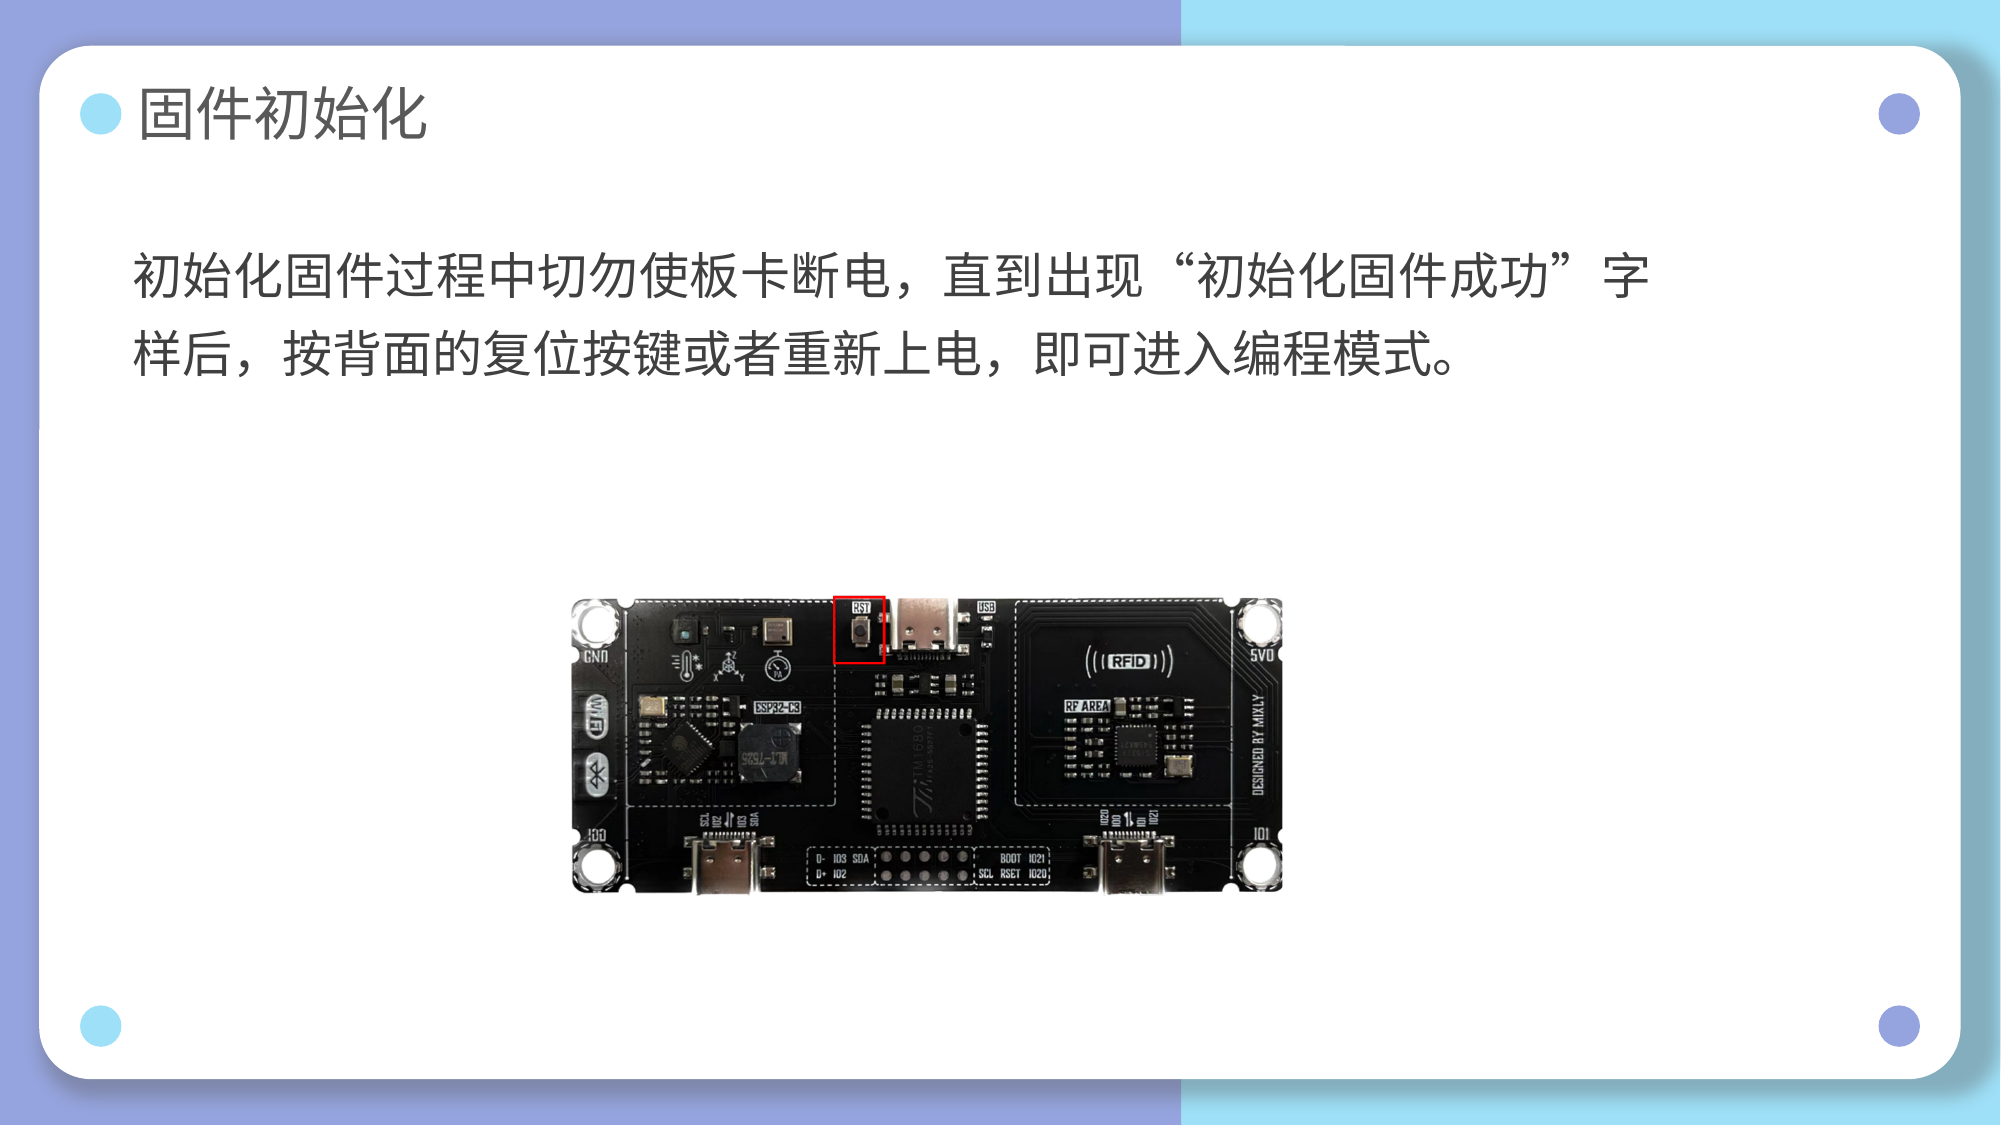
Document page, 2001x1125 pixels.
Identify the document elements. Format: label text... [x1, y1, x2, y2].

title 固件初始化 [137, 77, 976, 157]
text_box 初始化固件过程中切勿使板卡断电，直到出现“初始化固件成功”字样后，按背面的复位按键或者重新上电，即可进入编程模式。 [117, 218, 1667, 390]
picture [571, 584, 1283, 896]
